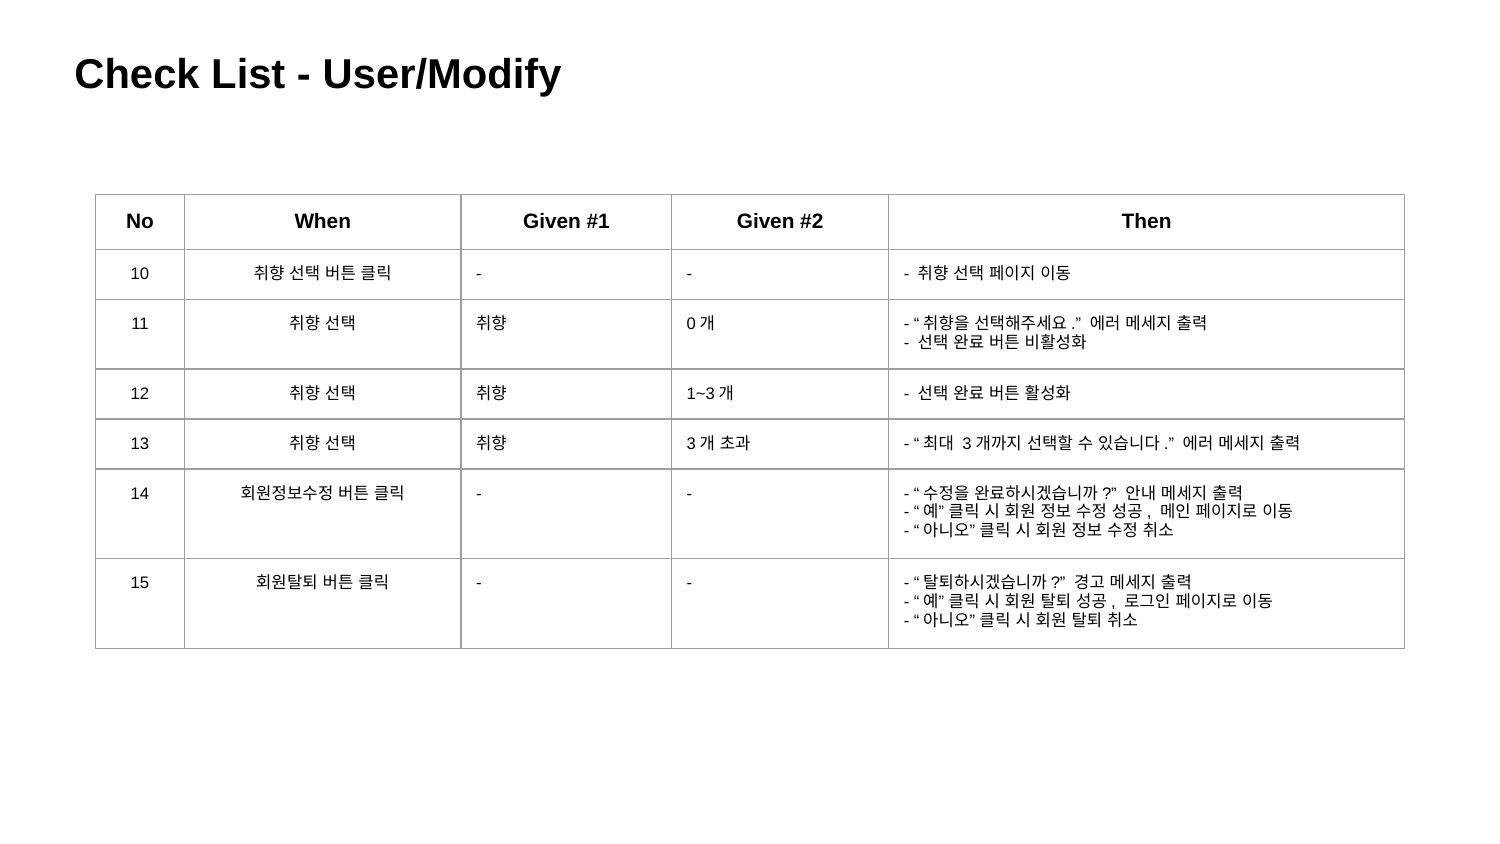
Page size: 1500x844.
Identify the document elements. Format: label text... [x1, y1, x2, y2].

table_cell - [462, 470, 671, 558]
table_cell 15 [96, 559, 184, 648]
table_cell - [672, 559, 888, 648]
table_cell - “탈퇴하시겠습니까?” 경고 메세지 출력 - “예” 클릭 시 회원 탈퇴 성공, 로그인 페이지로 이동 - “아니오” 클릭 시 회원 탈퇴 취소 [889, 559, 1404, 648]
table_cell 12 [96, 370, 184, 418]
table_cell 취향 선택 [185, 370, 460, 418]
table_header Given #2 [672, 195, 888, 249]
table_cell 취향 [462, 300, 671, 368]
table_cell 11 [96, 300, 184, 368]
table_header No [96, 195, 184, 249]
table_cell - [672, 470, 888, 558]
table_cell - “수정을 완료하시겠습니까?” 안내 메세지 출력 - “예” 클릭 시 회원 정보 수정 성공, 메인 페이지로 이동 - “아니오” 클릭 시 회원 정보 수정 취소 [889, 470, 1404, 558]
table_cell 취향 선택 [185, 300, 460, 368]
table_cell 3개 초과 [672, 420, 888, 468]
table_header When [185, 195, 460, 249]
table_cell 10 [96, 250, 184, 299]
table_cell 14 [96, 470, 184, 558]
table_cell - [462, 559, 671, 648]
text_box Check List - User/Modify [59, 31, 759, 112]
table_cell 0개 [672, 300, 888, 368]
table_header Given #1 [462, 195, 671, 249]
table_cell - [672, 250, 888, 299]
table_cell 취향 선택 버튼 클릭 [185, 250, 460, 299]
table_cell - “최대 3개까지 선택할 수 있습니다.” 에러 메세지 출력 [889, 420, 1404, 468]
table_cell 회원정보수정 버튼 클릭 [185, 470, 460, 558]
table_cell 취향 [462, 420, 671, 468]
table_cell 13 [96, 420, 184, 468]
table_cell - [462, 250, 671, 299]
table_cell 회원탈퇴 버튼 클릭 [185, 559, 460, 648]
table_cell 취향 선택 [185, 420, 460, 468]
table_cell - “취향을 선택해주세요.” 에러 메세지 출력 - 선택 완료 버튼 비활성화 [889, 300, 1404, 368]
table_cell - 선택 완료 버튼 활성화 [889, 370, 1404, 418]
table_header Then [889, 195, 1404, 249]
table_cell - 취향 선택 페이지 이동 [889, 250, 1404, 299]
table_cell 1~3개 [672, 370, 888, 418]
table_cell 취향 [462, 370, 671, 418]
